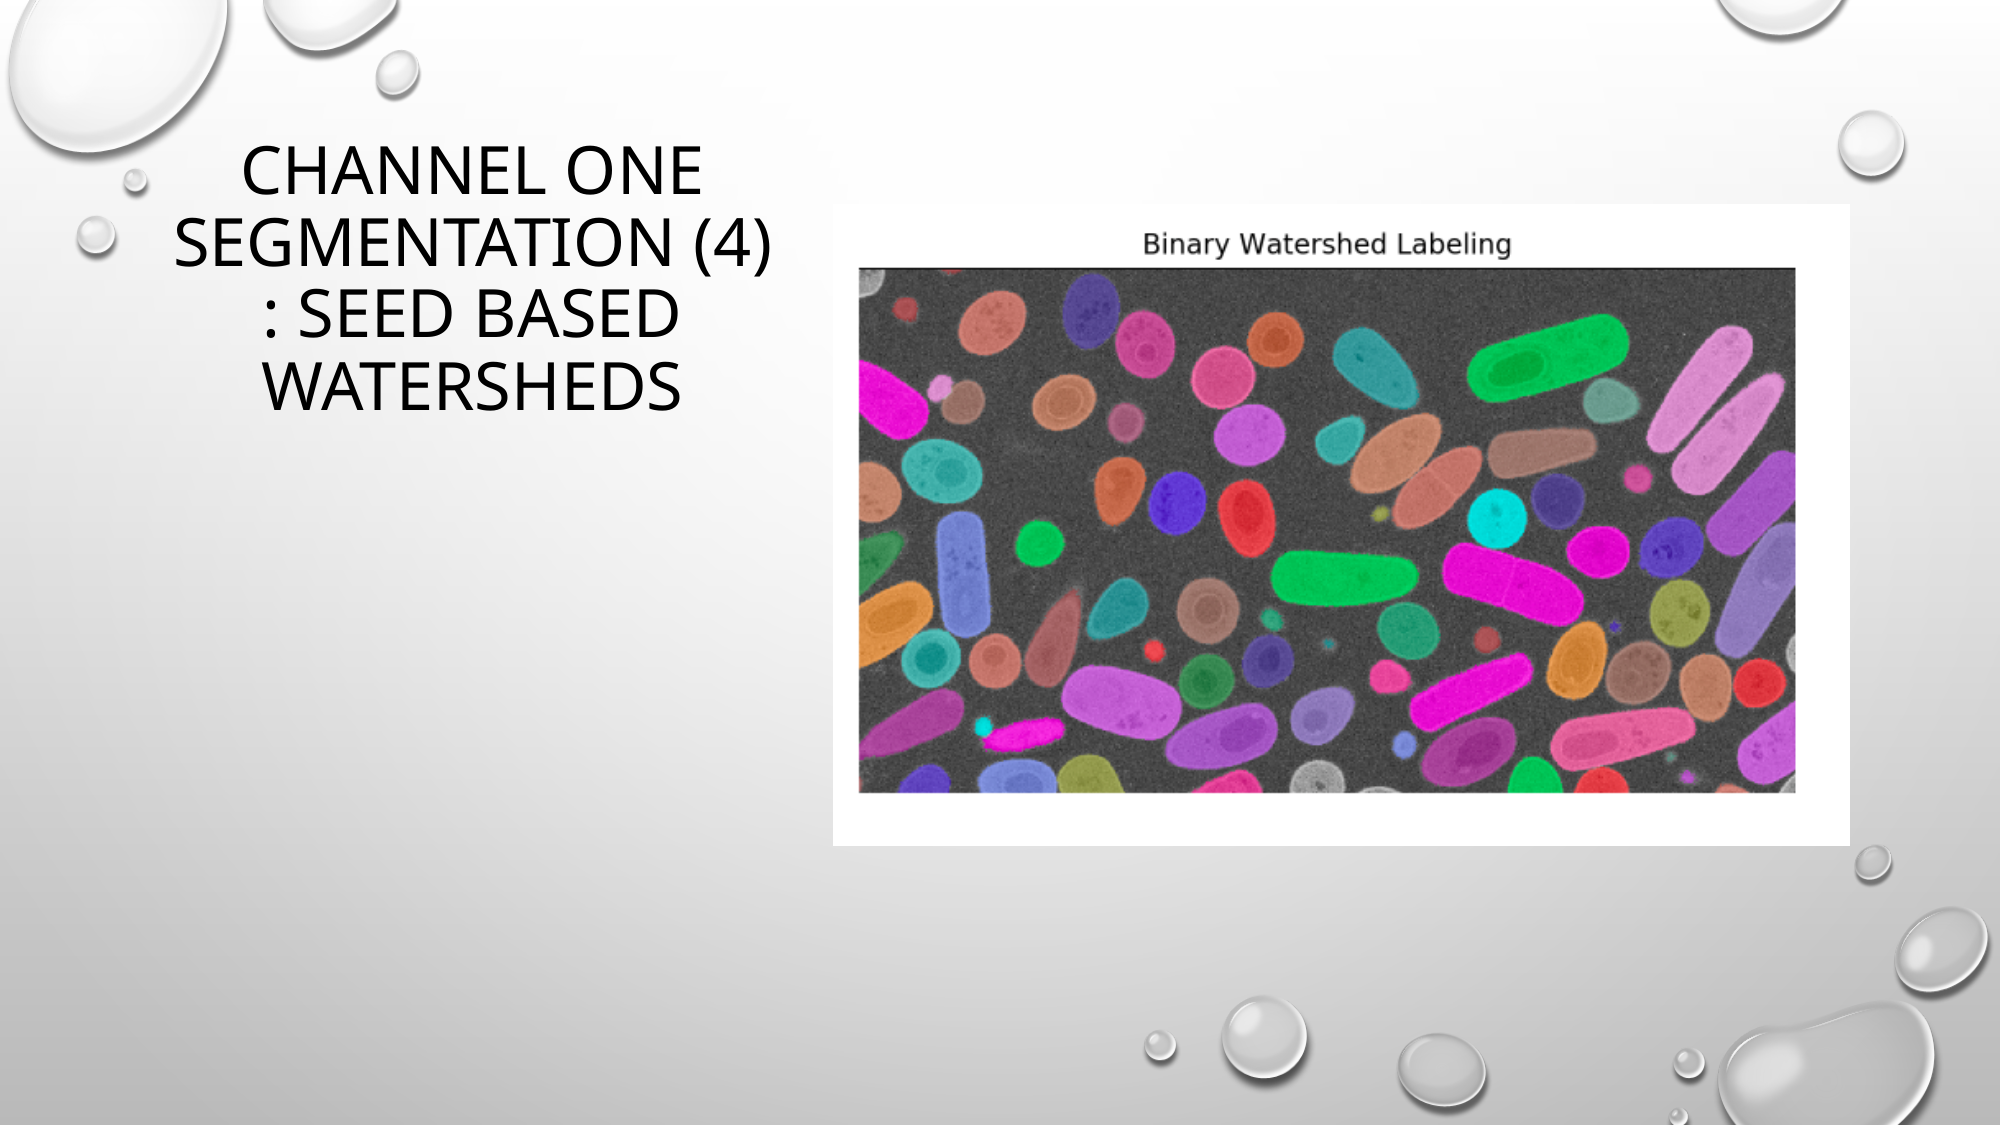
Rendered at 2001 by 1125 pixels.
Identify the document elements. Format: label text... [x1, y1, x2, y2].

picture [0, 0, 2000, 1125]
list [832, 204, 1851, 846]
title CHANNEL ONE segmentation (4) : seed based watersheds [149, 99, 796, 432]
